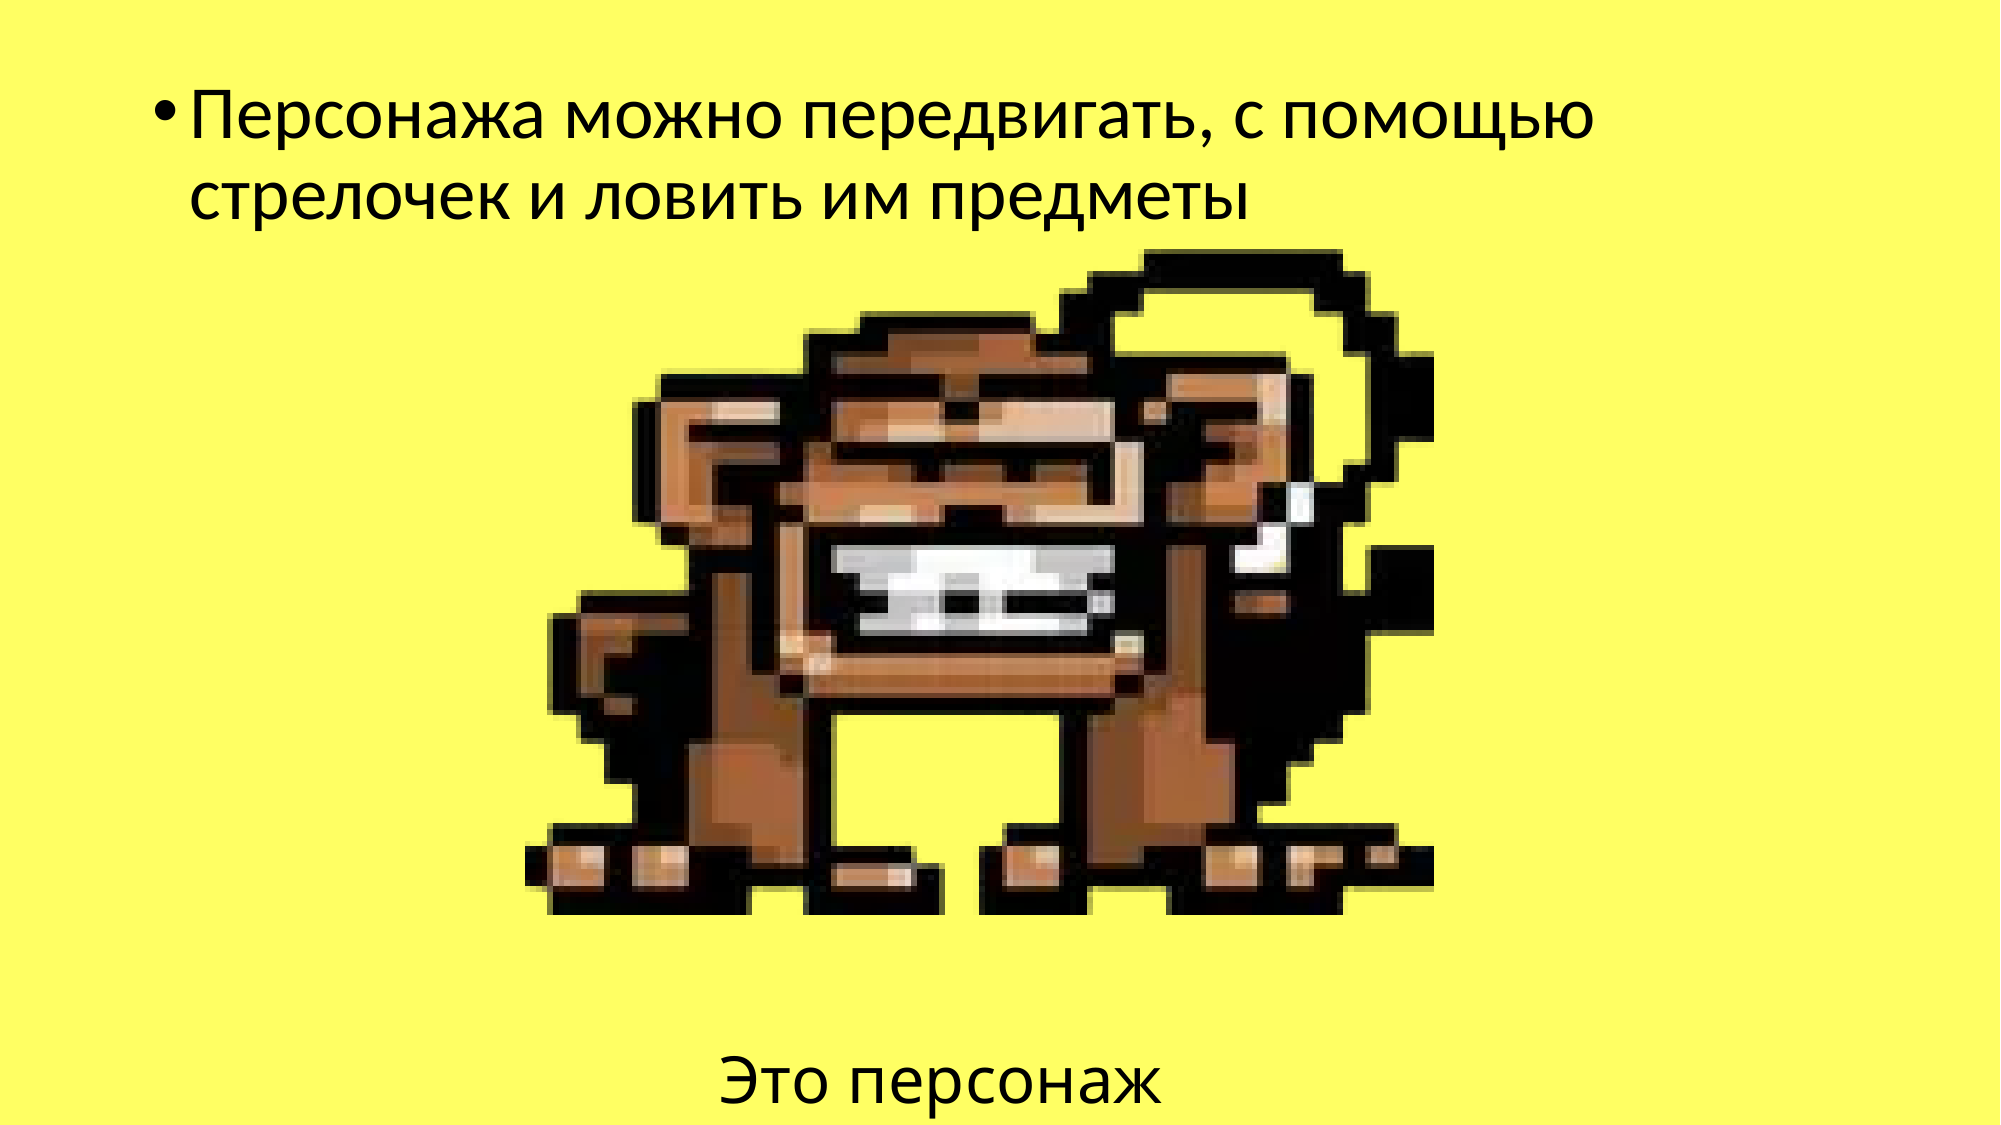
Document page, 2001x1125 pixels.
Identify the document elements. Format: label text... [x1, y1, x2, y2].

list Персонажа можно передвигать, с помощью стрелочек и ловить им предметы [137, 66, 1863, 307]
picture [524, 232, 1434, 915]
title Это персонаж [704, 1039, 2000, 1125]
